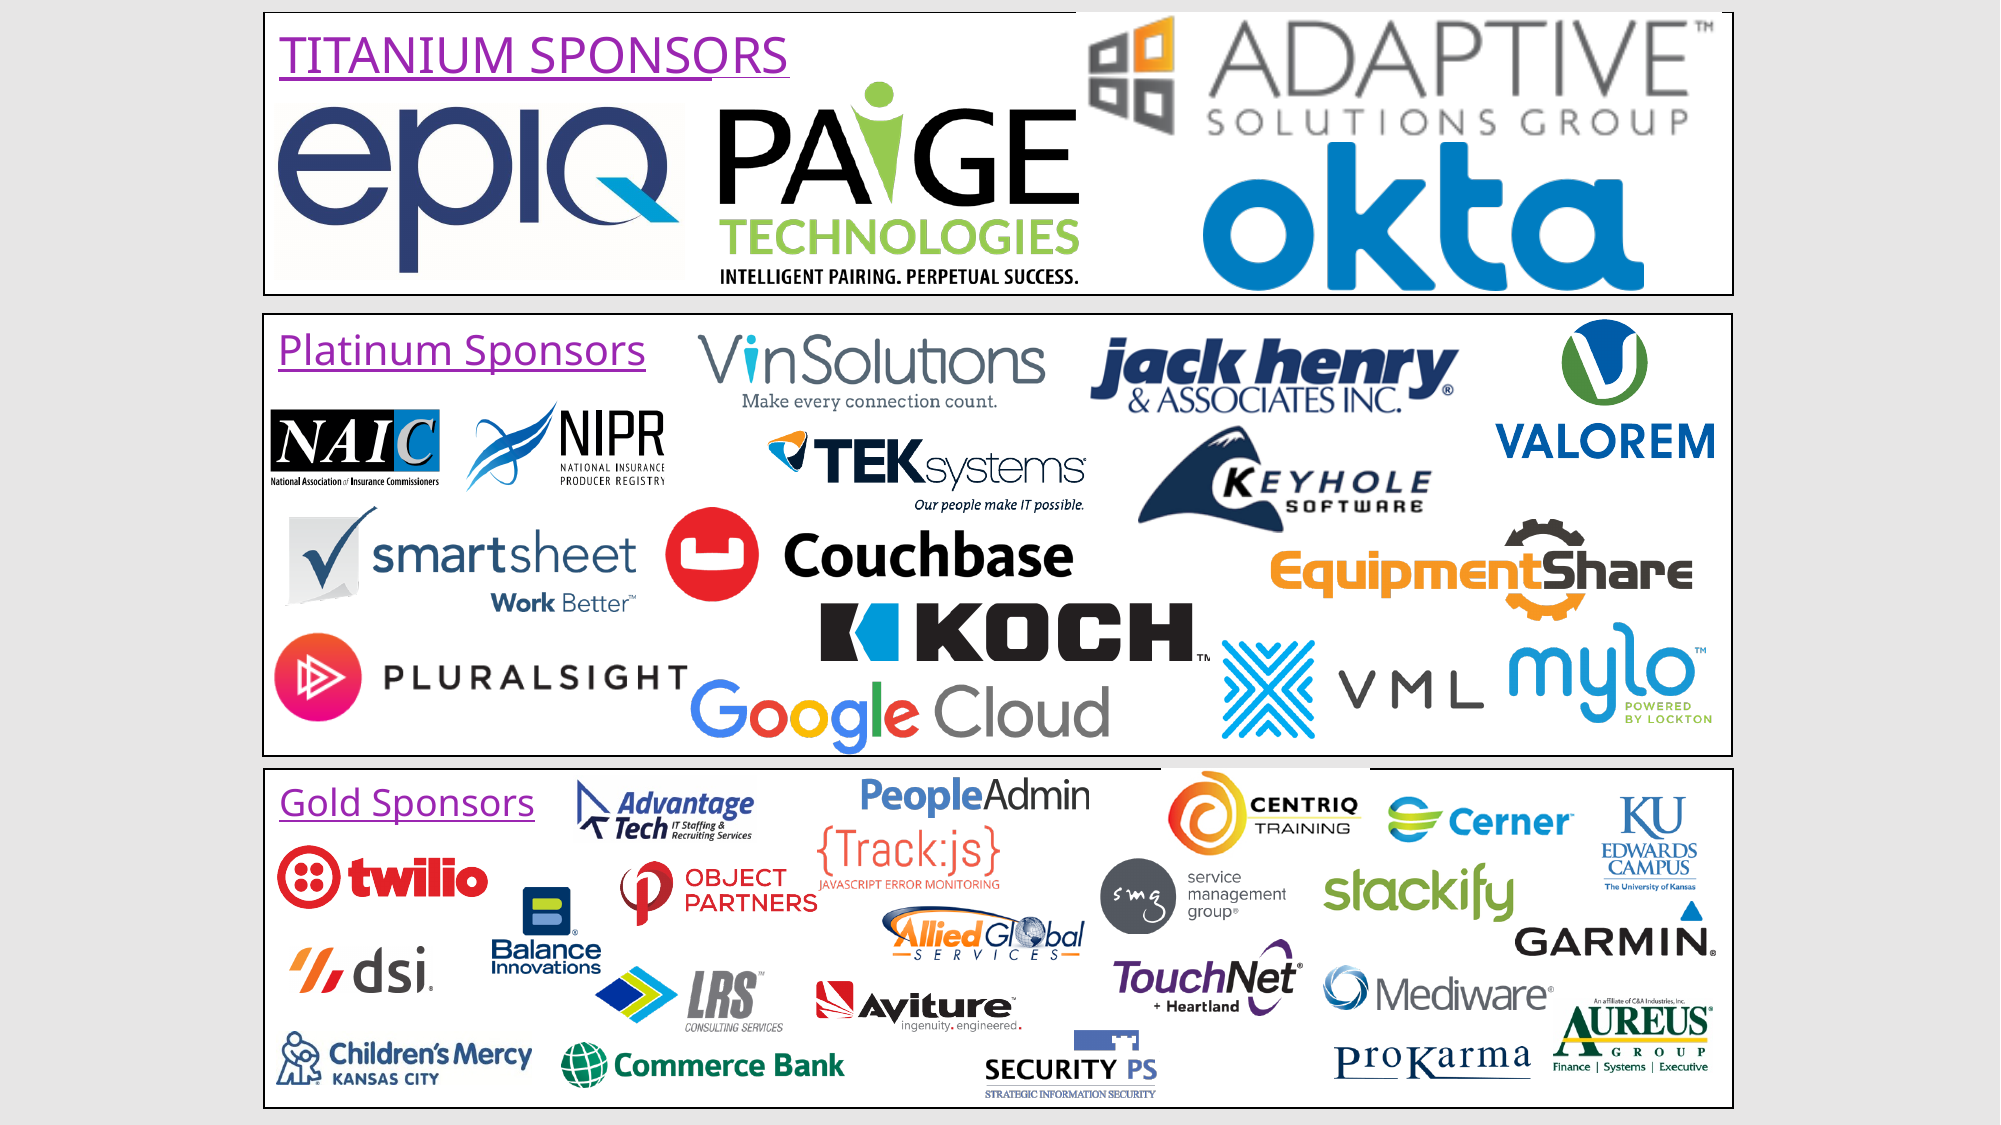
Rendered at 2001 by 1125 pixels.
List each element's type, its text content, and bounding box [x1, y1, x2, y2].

picture [270, 400, 665, 492]
picture [289, 946, 433, 993]
picture [275, 1031, 532, 1085]
table_header Gold Sponsors [265, 770, 1732, 1107]
picture [1322, 965, 1713, 1073]
picture [1113, 939, 1303, 1016]
table_header TITANIUM SPONSORS [265, 13, 1732, 294]
picture [1228, 696, 1309, 739]
picture [492, 887, 791, 1037]
picture [1221, 645, 1263, 734]
picture [561, 1042, 845, 1088]
picture [284, 506, 636, 612]
picture [1495, 319, 1714, 459]
picture [1138, 425, 1842, 897]
picture [277, 845, 488, 909]
picture [812, 977, 1163, 1102]
picture [1100, 768, 1716, 956]
picture [1334, 1046, 1531, 1079]
picture [273, 327, 1463, 843]
picture [1203, 142, 1644, 291]
picture [618, 825, 1096, 975]
picture [274, 103, 686, 280]
table_header Platinum Sponsors [264, 315, 1731, 755]
picture [712, 12, 1722, 289]
